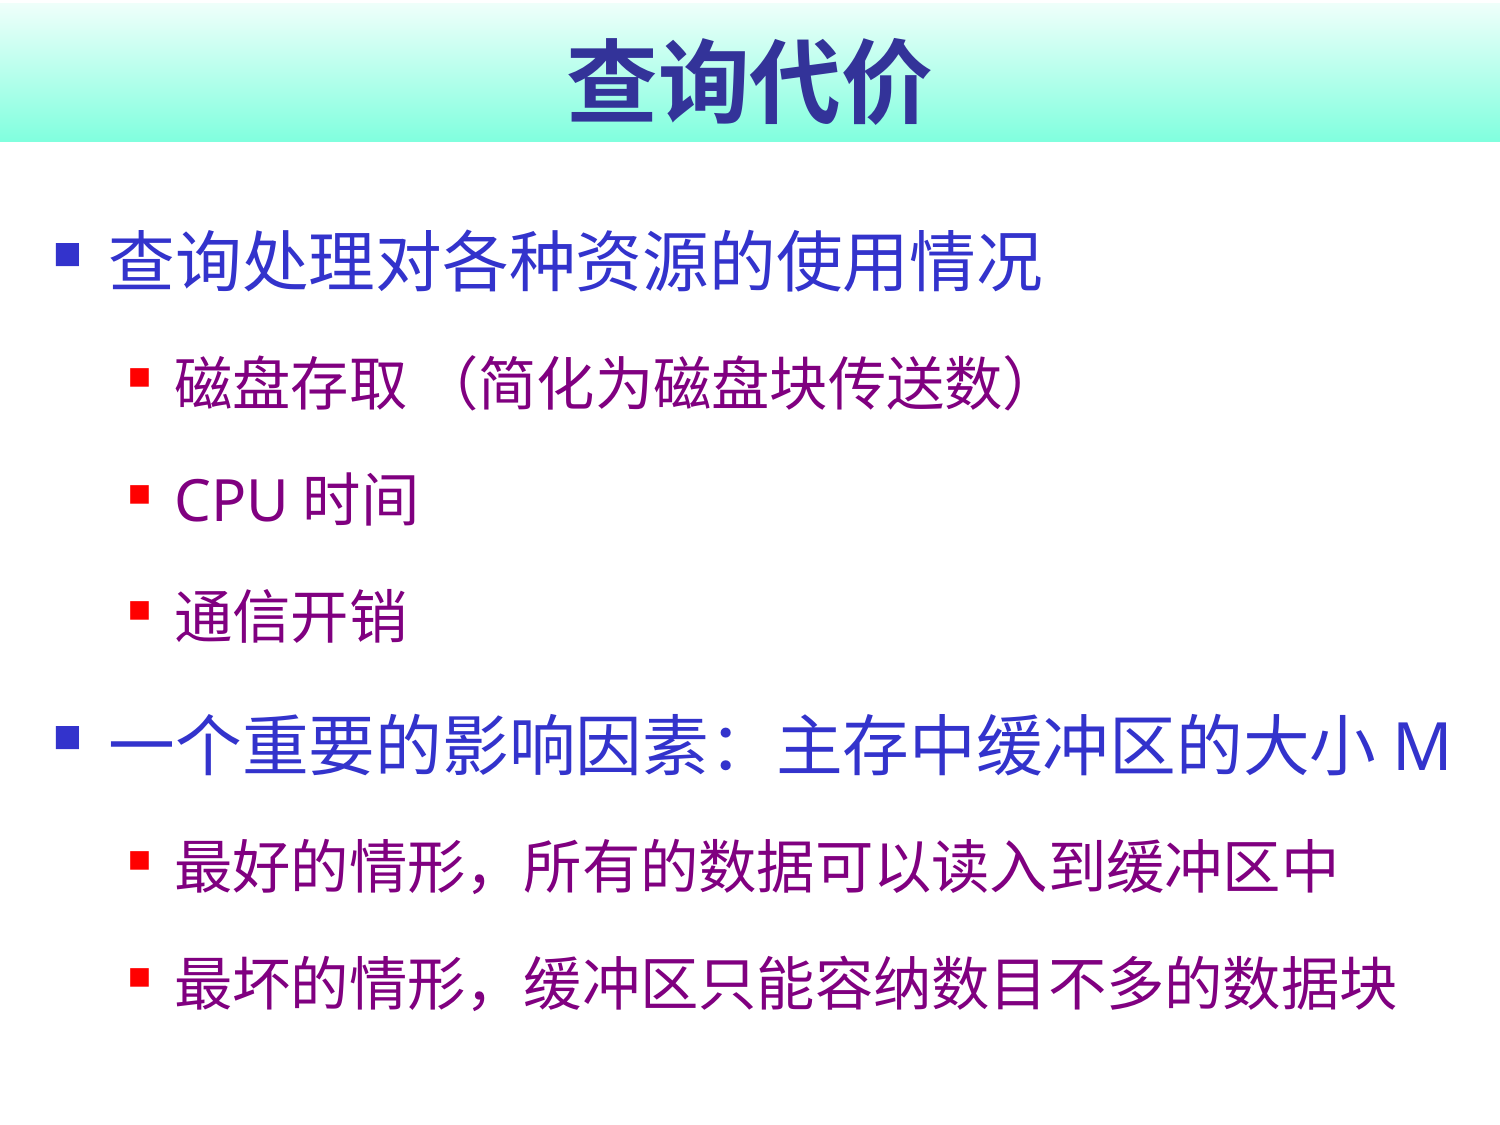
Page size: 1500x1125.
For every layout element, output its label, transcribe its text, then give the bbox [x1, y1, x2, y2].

title 查询代价 [0, 2, 1500, 143]
list 查询处理对各种资源的使用情况 磁盘存取 （简化为磁盘块传送数） CPU时间 通信开销 一个重要的影响因素：主存中缓冲区的大小M 最好的情形，所有的数据可以读入到缓冲区中 最坏的情形，缓冲区只能容纳数目不多的数据块 [37, 172, 1470, 1095]
